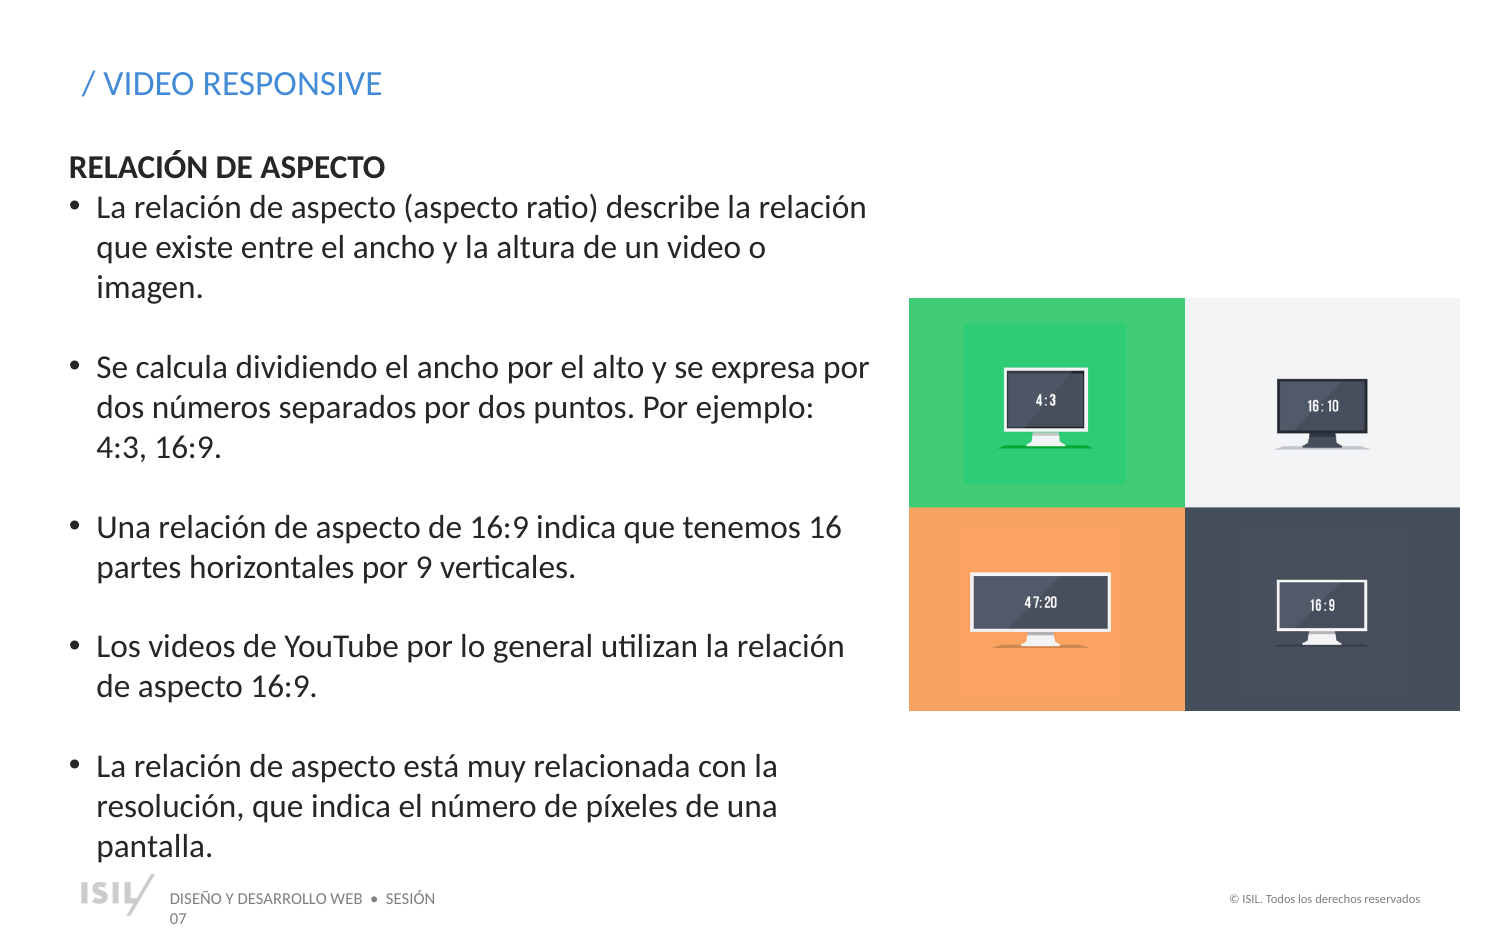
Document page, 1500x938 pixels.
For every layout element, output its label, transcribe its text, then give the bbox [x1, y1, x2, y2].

picture [909, 297, 1460, 711]
text_box RELACIÓN DE ASPECTO La relación de aspecto (aspecto ratio) describe la relación que existe entre el ancho y la altura de un video o imagen. Se calcula dividiendo el ancho por el alto y se expresa por dos números separados por dos puntos. Por ejemplo: 4:3, 16:9. Una relación de aspecto de 16:9 indica que tenemos 16 partes horizontales por 9 verticales. Los videos de YouTube por lo general utilizan la relación de aspecto 16:9. La relación de aspecto está muy relacionada con la resolución, que indica el número de píxeles de una pantalla. [66, 145, 874, 865]
text_box / VIDEO RESPONSIVE [66, 52, 1249, 111]
